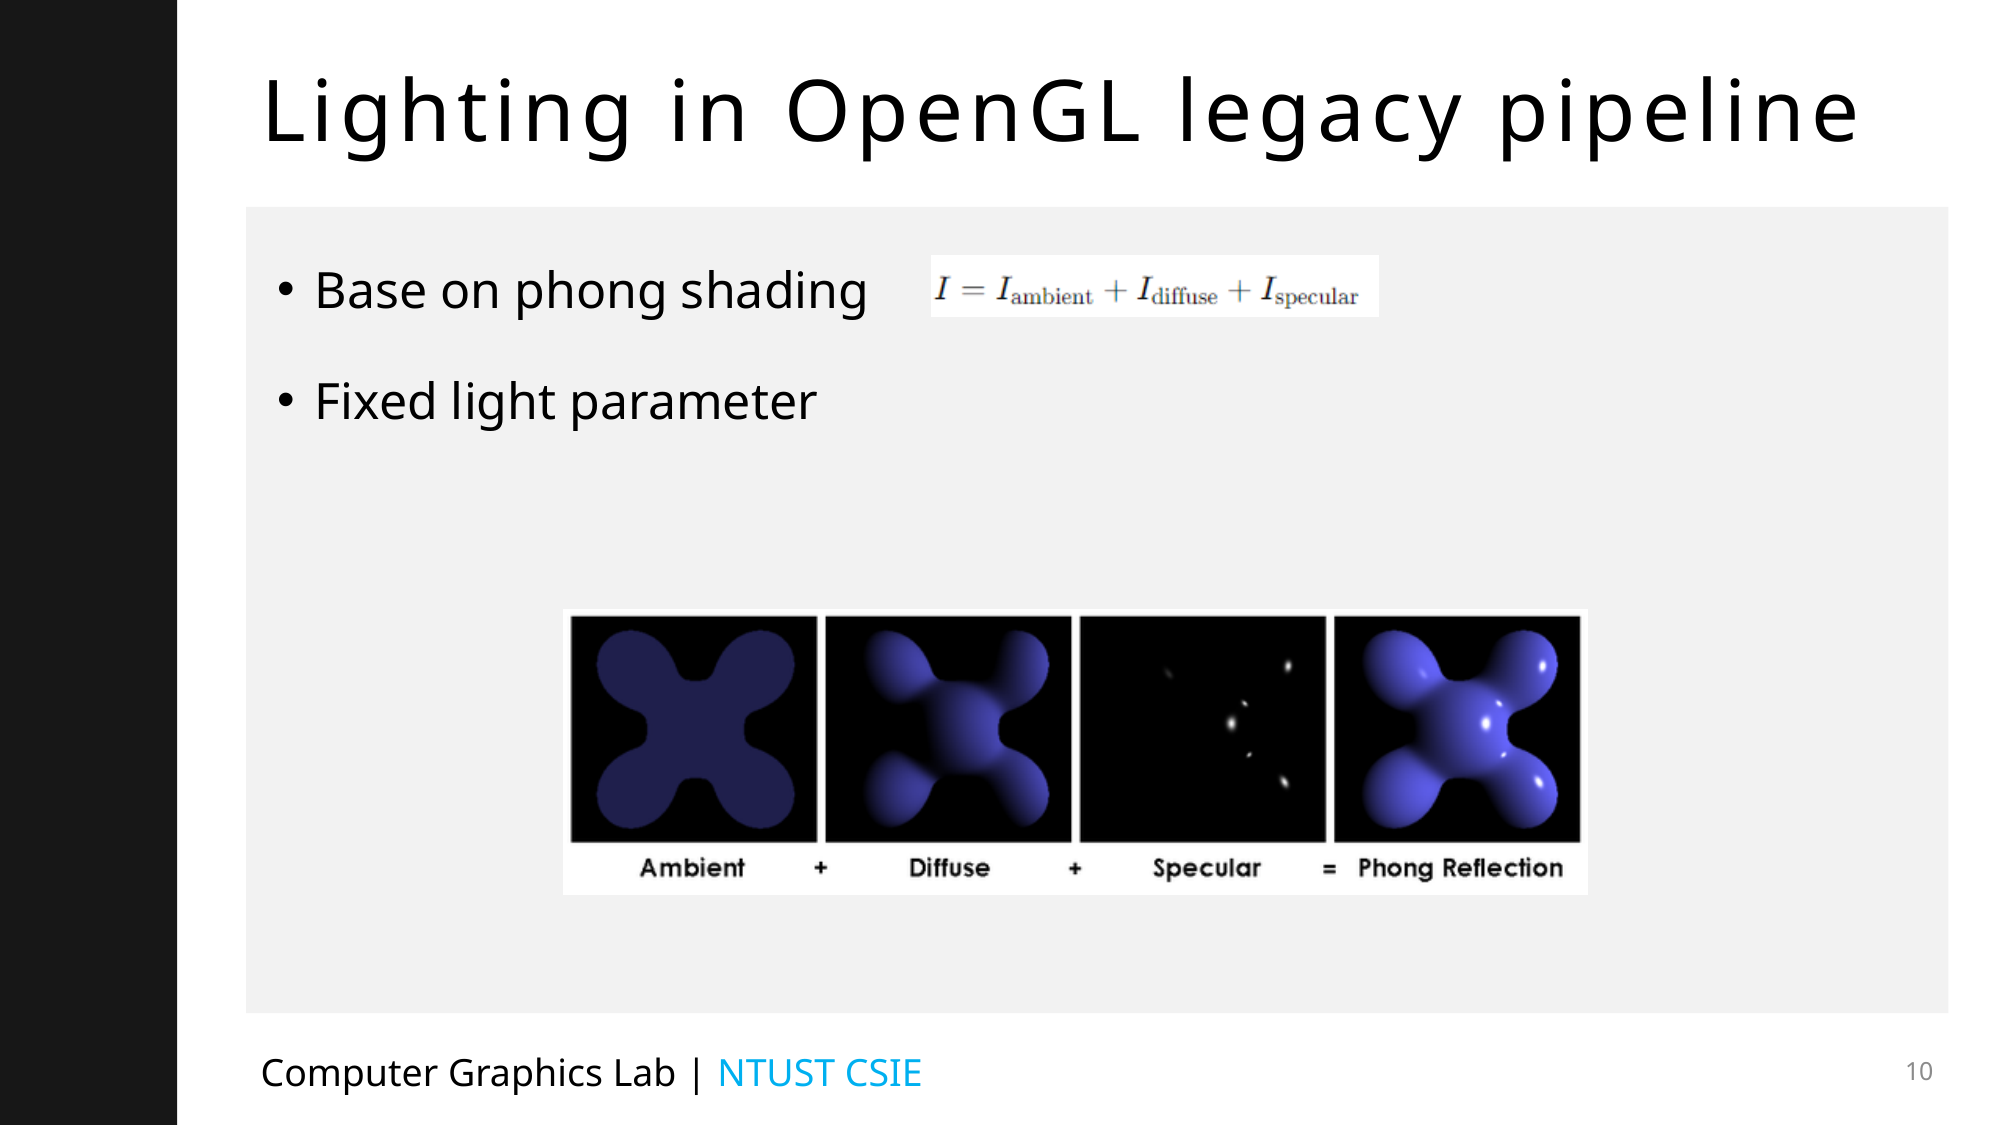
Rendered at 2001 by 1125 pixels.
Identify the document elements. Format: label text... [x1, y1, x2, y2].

picture [931, 255, 1379, 317]
list Base on phong shading Fixed light parameter [262, 220, 1932, 999]
title Lighting in OpenGL legacy pipeline [246, 59, 1949, 169]
picture [563, 609, 1588, 895]
